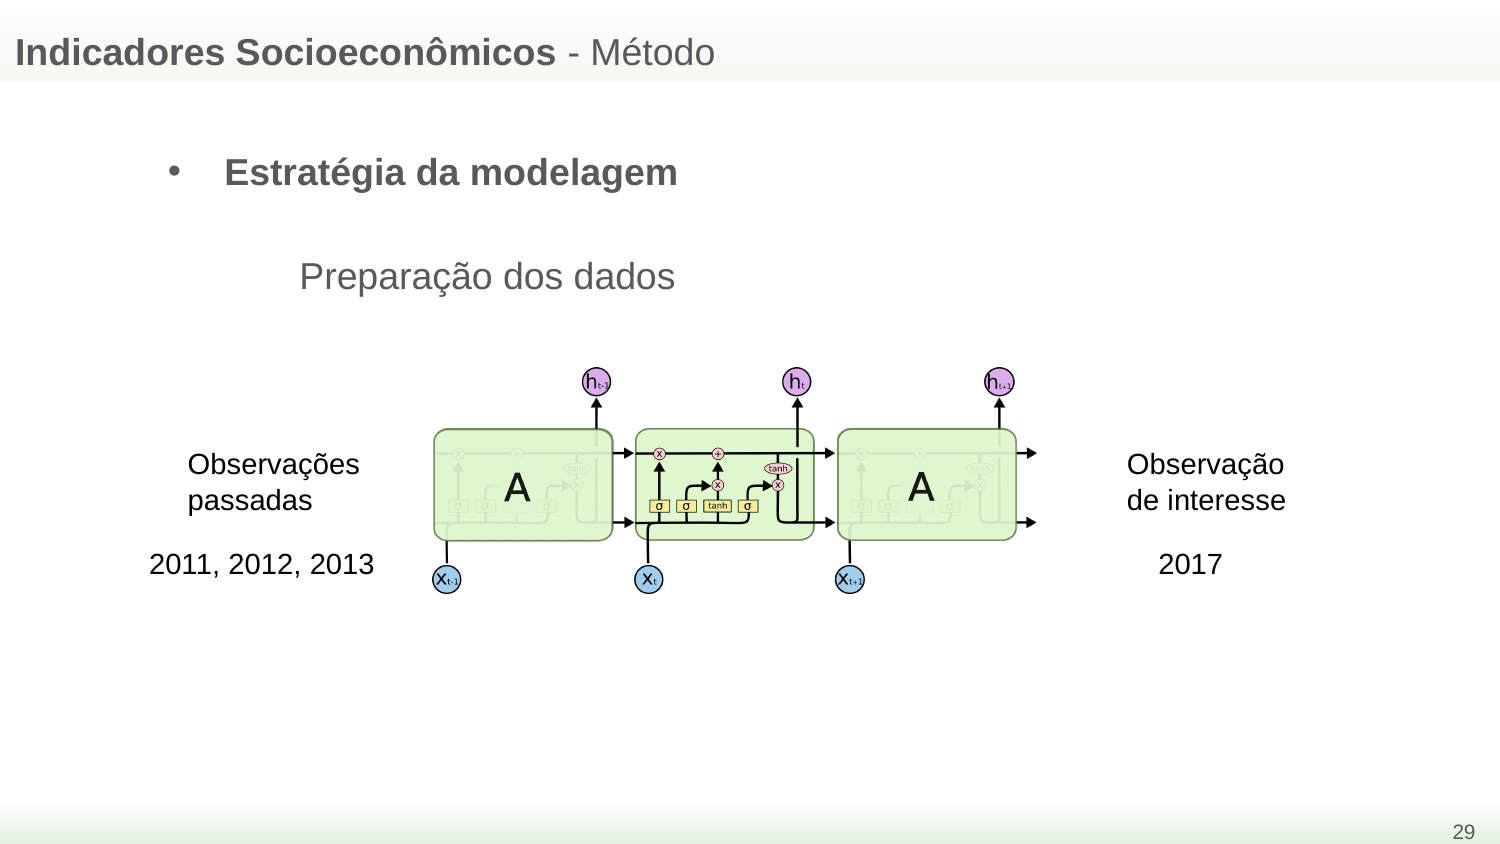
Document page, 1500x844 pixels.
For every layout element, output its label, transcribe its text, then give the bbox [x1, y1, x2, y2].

text_box 2017 [1143, 530, 1263, 577]
text_box 2011, 2012, 2013 [134, 530, 391, 577]
list Indicadores Socioeconômicos - Método [0, 0, 1483, 100]
picture [432, 366, 1038, 595]
text_box Observação de interesse [1111, 430, 1336, 531]
slide_number ‹#› [1400, 798, 1491, 844]
list Estratégia da modelagem Preparação dos dados [134, 126, 1336, 687]
text_box Observações passadas [172, 430, 389, 530]
